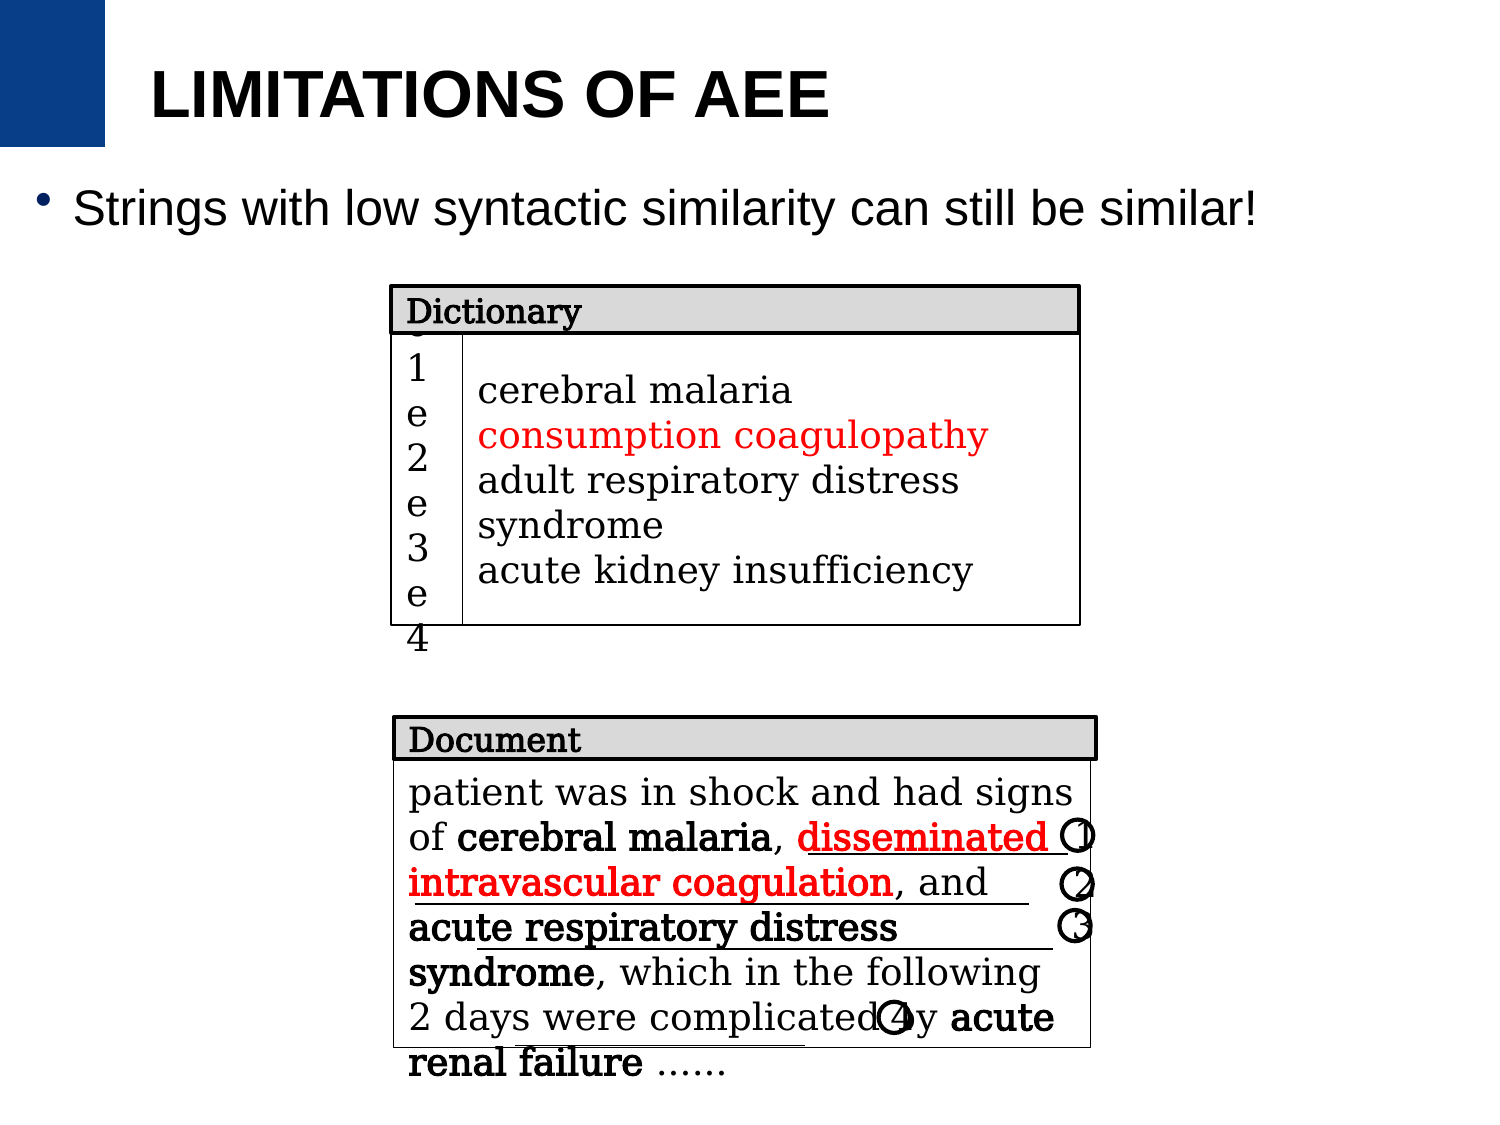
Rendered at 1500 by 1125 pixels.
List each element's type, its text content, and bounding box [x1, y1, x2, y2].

picture [0, 0, 105, 147]
text_box 3 [1057, 907, 1093, 944]
text_box 4 [876, 999, 912, 1036]
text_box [390, 332, 1081, 626]
text_box 2 [1059, 866, 1095, 902]
text_box 1 [1059, 817, 1096, 853]
text_box ...... When first observed the patient was in shock and had signs of cerebral malaria, disseminated intravascular coagulation, and acute respiratory distress syndrome, which in the following 2 days were complicated by acute renal failure ...... [392, 761, 1092, 1050]
list Strings with low syntactic similarity can still be similar! [34, 175, 1466, 997]
text_box Document [392, 715, 1098, 761]
text_box Dictionary [389, 284, 1081, 332]
title Limitations of AEE [135, 43, 1379, 140]
